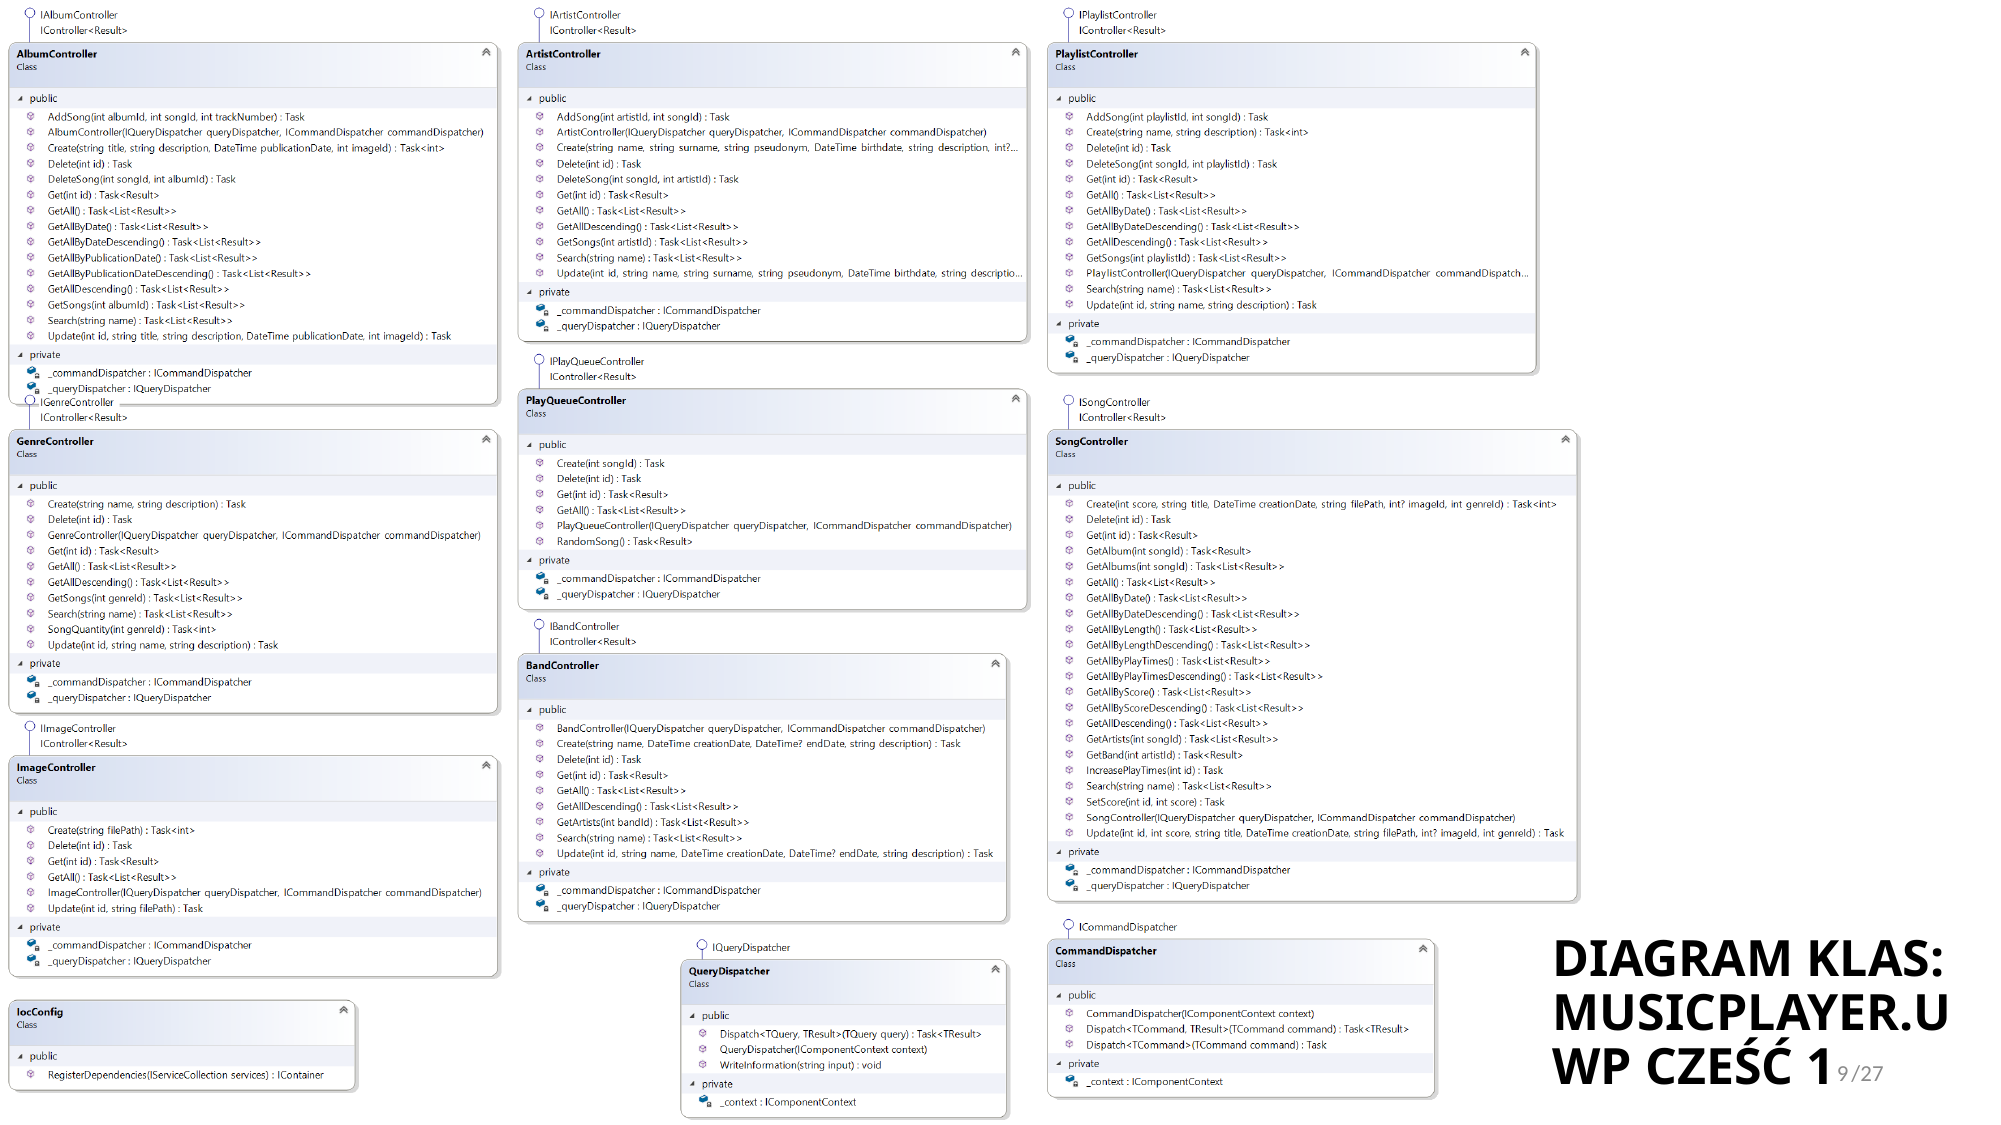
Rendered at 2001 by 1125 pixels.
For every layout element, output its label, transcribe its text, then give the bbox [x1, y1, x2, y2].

text_box /27 [1828, 1042, 1899, 1103]
slide_number 9 [1584, 1042, 1828, 1103]
picture [0, 0, 1584, 1125]
title Diagram klas: MusicPlayer.UWP cześć 1 [1584, 926, 1984, 1102]
